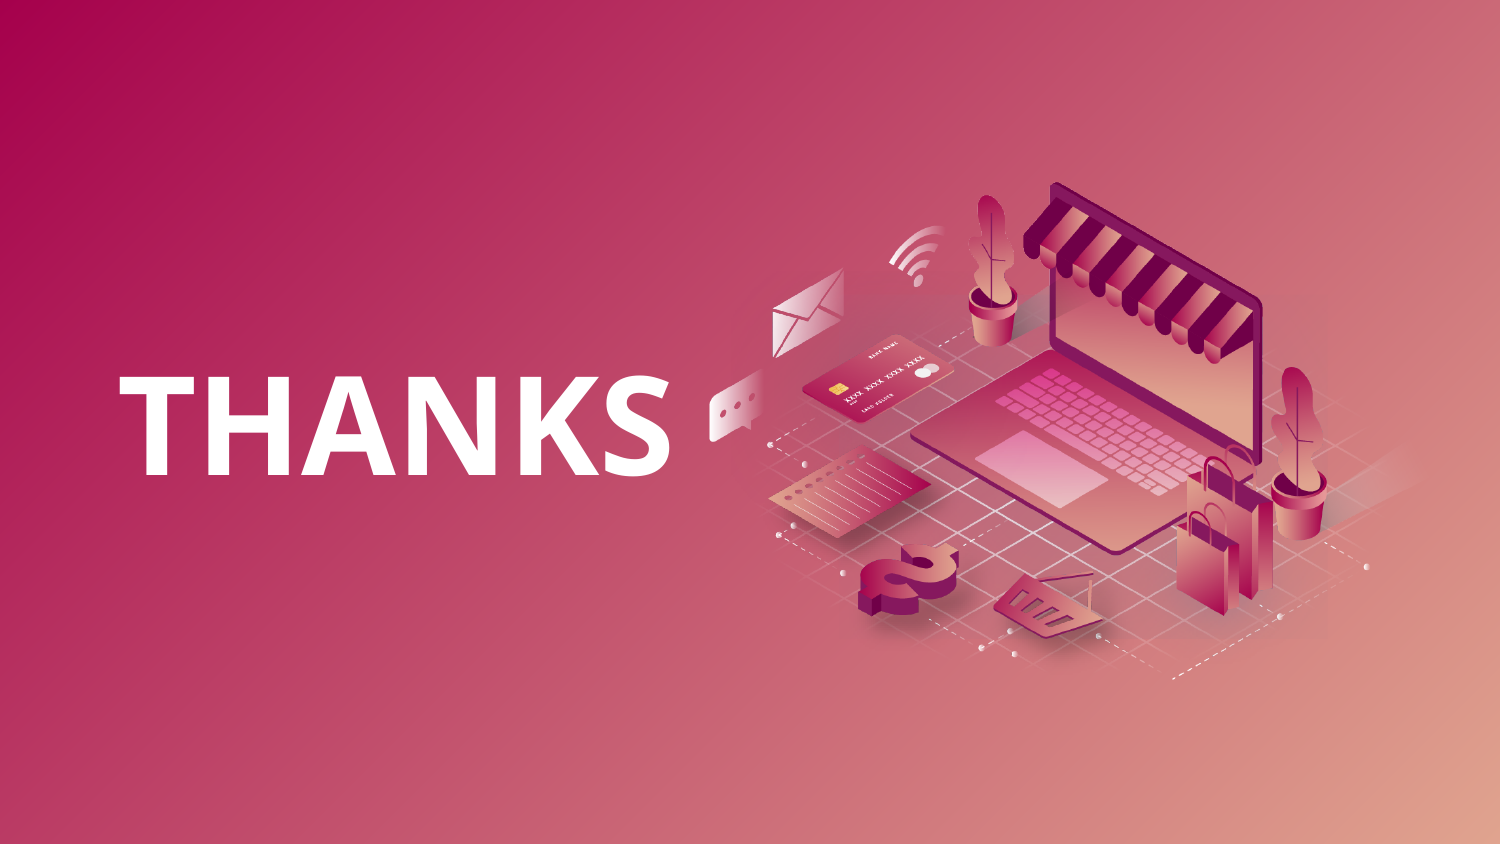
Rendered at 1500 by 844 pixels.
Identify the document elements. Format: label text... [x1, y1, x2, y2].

text_box THANKS [102, 331, 662, 511]
picture [667, 144, 1474, 733]
